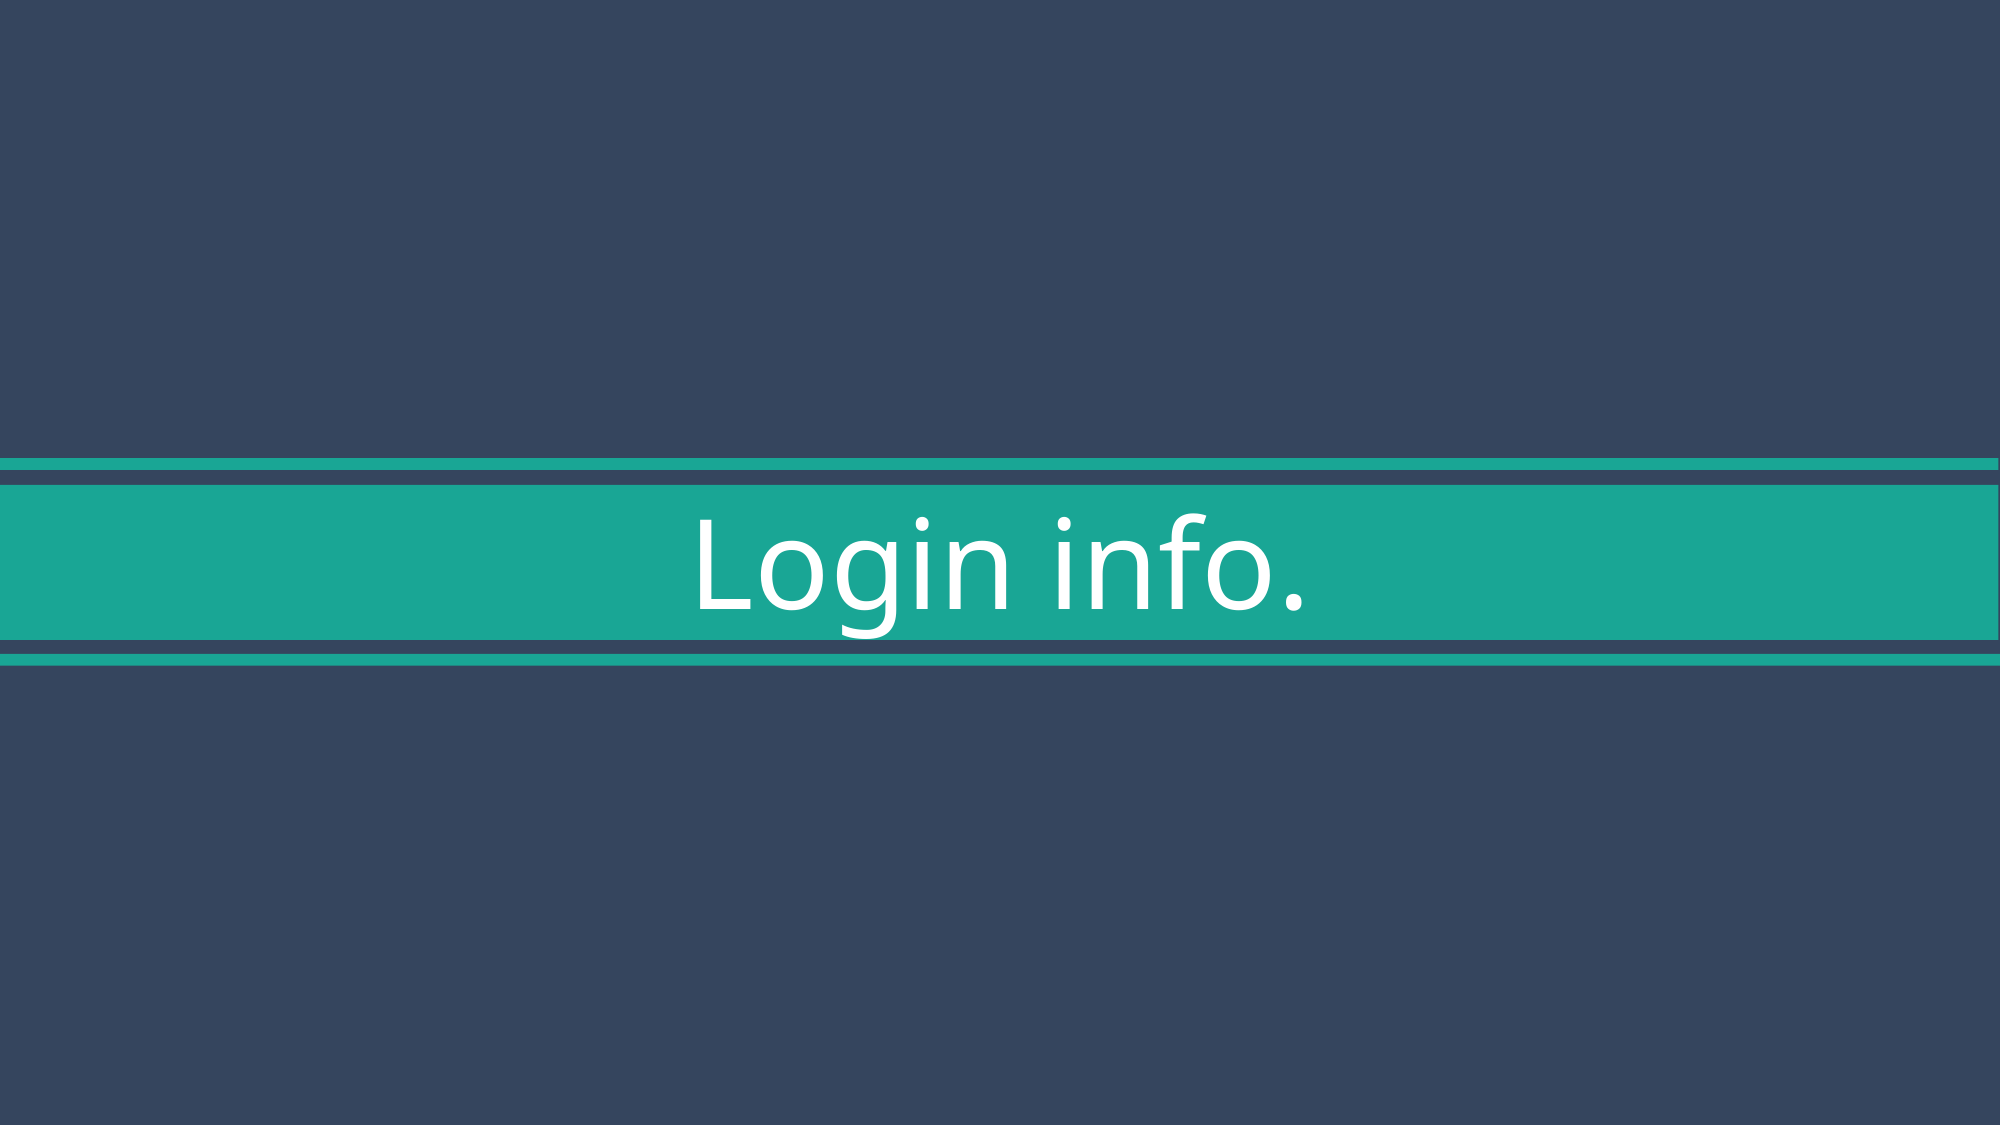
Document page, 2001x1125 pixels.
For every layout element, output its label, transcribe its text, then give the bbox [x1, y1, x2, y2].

text_box [0, 457, 1999, 471]
text_box Login info. [467, 477, 1533, 642]
text_box [0, 653, 2000, 667]
text_box [0, 484, 467, 641]
text_box [1533, 484, 2000, 641]
